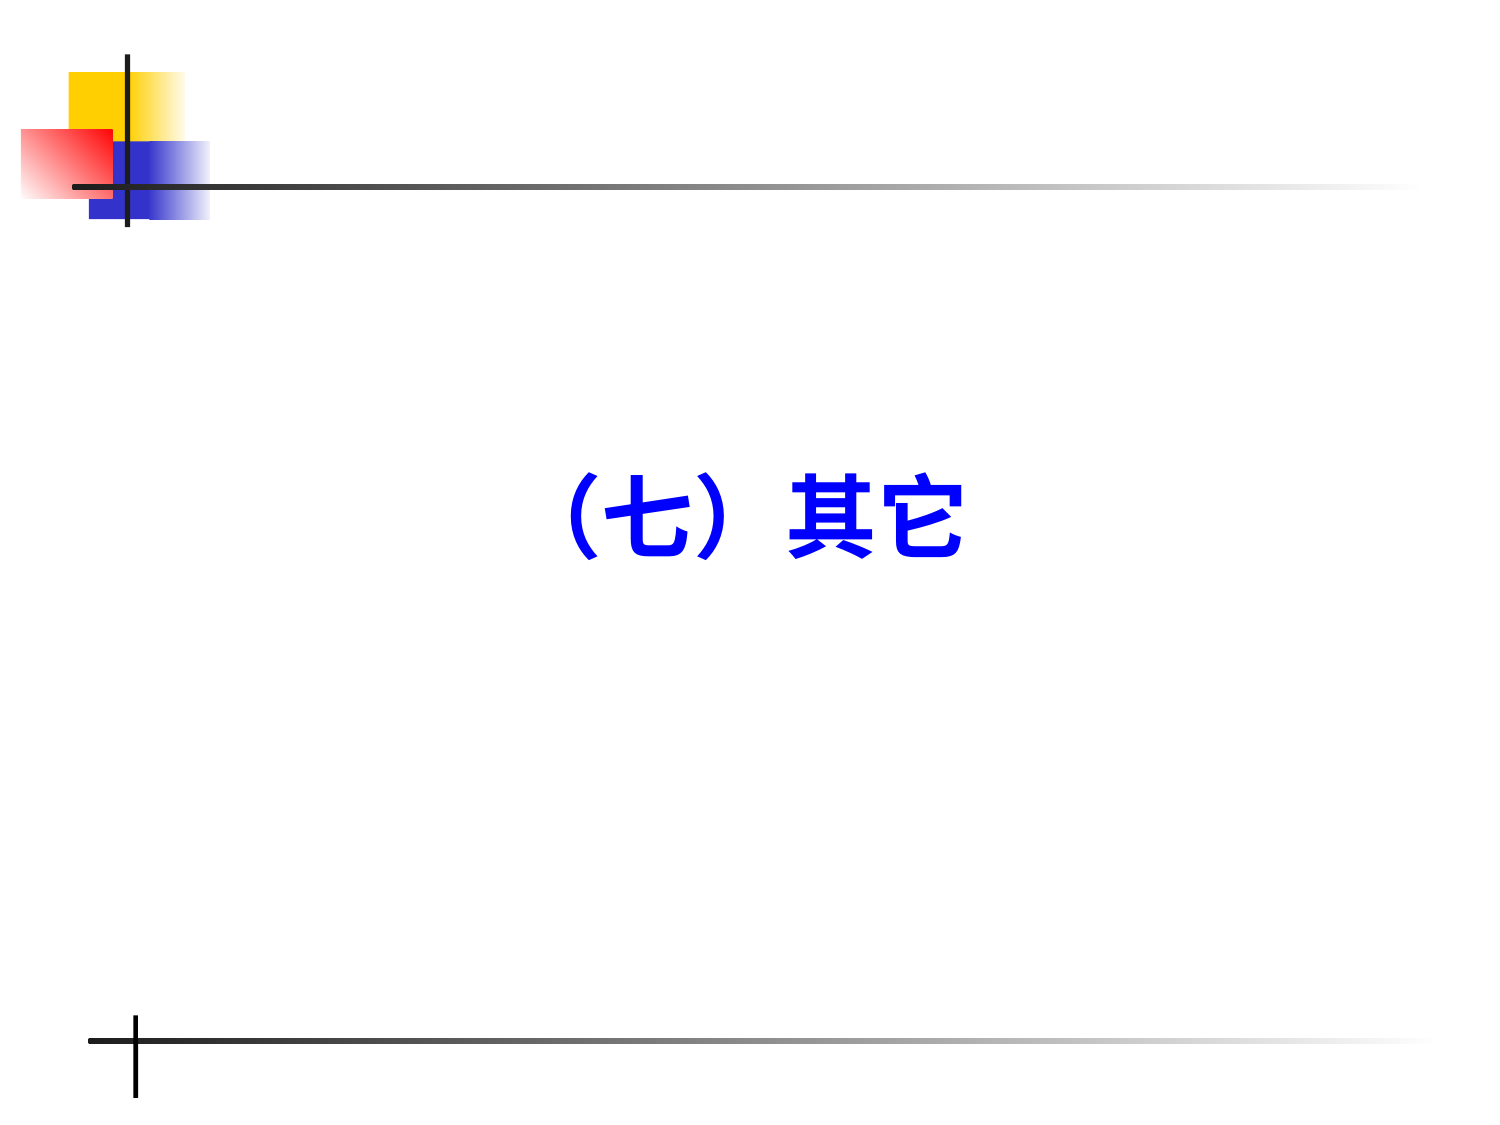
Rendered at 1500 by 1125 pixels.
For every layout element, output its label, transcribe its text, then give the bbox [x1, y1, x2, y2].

text_box （七）其它 [74, 420, 1425, 609]
